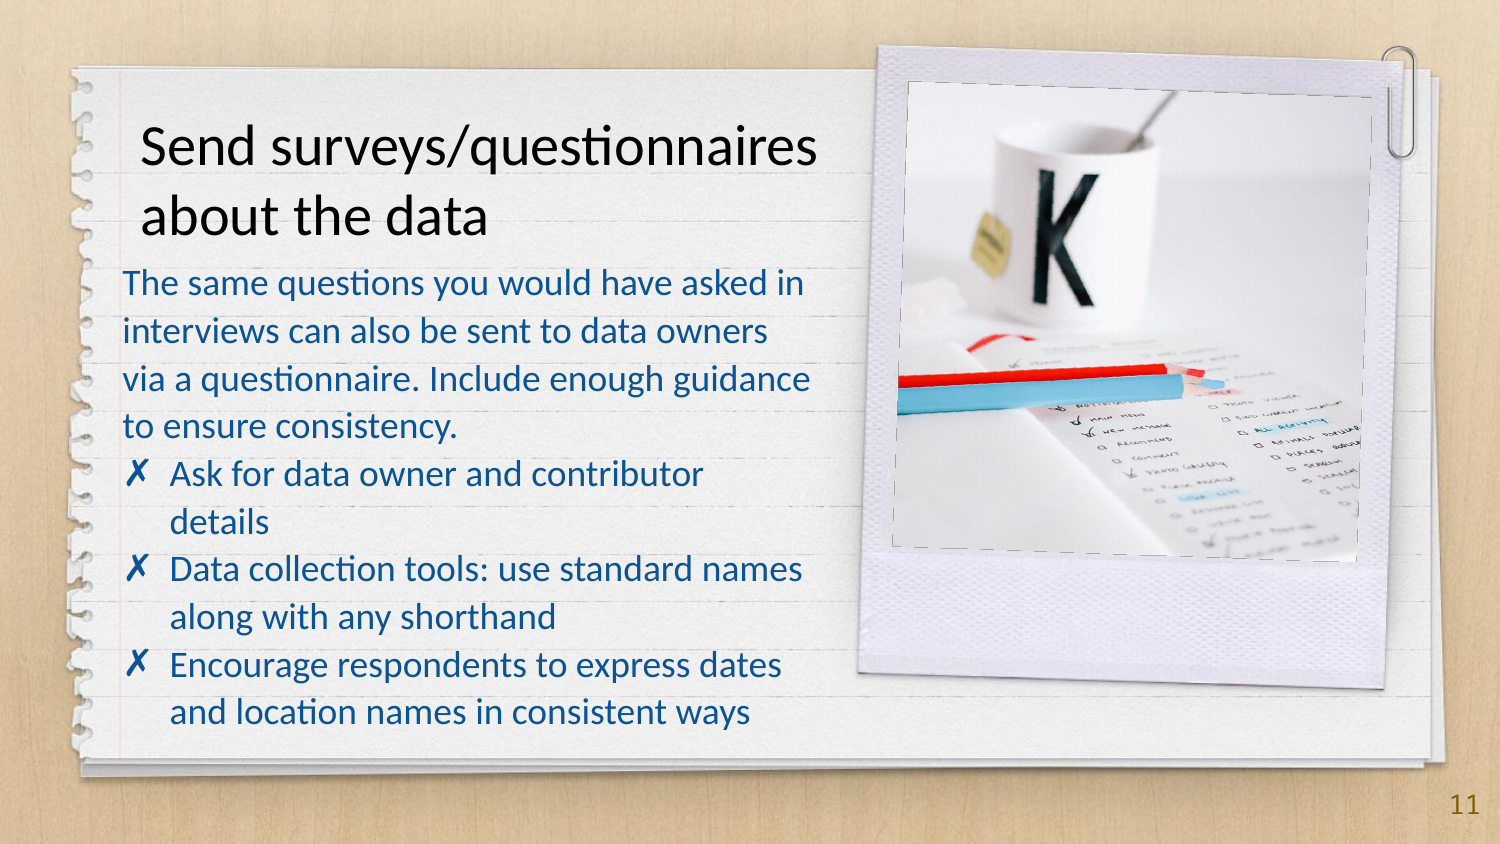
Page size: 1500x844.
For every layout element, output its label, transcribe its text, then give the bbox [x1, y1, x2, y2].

text_box Send surveys/questionnaires about the data [125, 100, 859, 255]
slide_number 11 [1429, 767, 1500, 844]
picture [0, 0, 1500, 844]
list The same questions you would have asked in interviews can also be sent to data owners via a questionnaire. Include enough guidance to ensure consistency. Ask for data owner and contributor details Data collection tools: use standard names along with any shorthand Encourage respondents to express dates and location names in consistent ways [107, 240, 828, 705]
